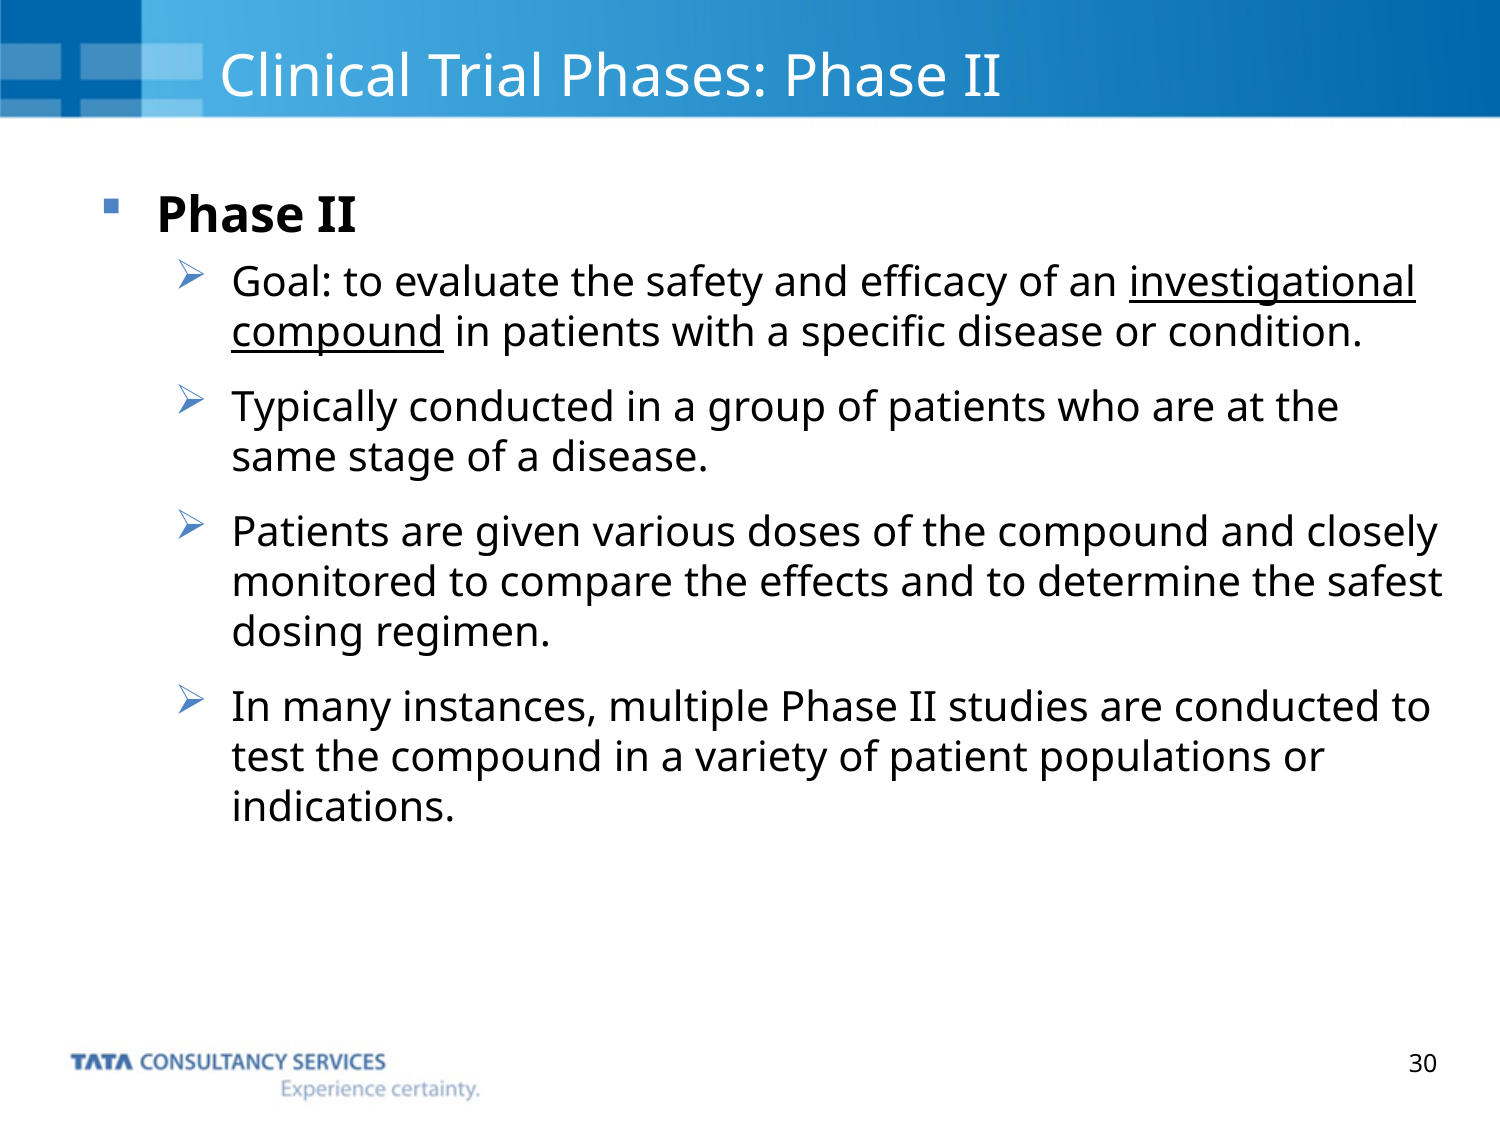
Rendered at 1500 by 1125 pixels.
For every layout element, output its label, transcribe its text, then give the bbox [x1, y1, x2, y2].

text_box Phase II Goal: to evaluate the safety and efficacy of an investigational compound in patients with a specific disease or condition. Typically conducted in a group of patients who are at the same stage of a disease. Patients are given various doses of the compound and closely monitored to compare the effects and to determine the safest dosing regimen. In many instances, multiple Phase II studies are conducted to test the compound in a variety of patient populations or indications. [85, 174, 1463, 838]
picture [0, 0, 1500, 1124]
text_box Clinical Trial Phases: Phase II [204, 20, 1463, 90]
